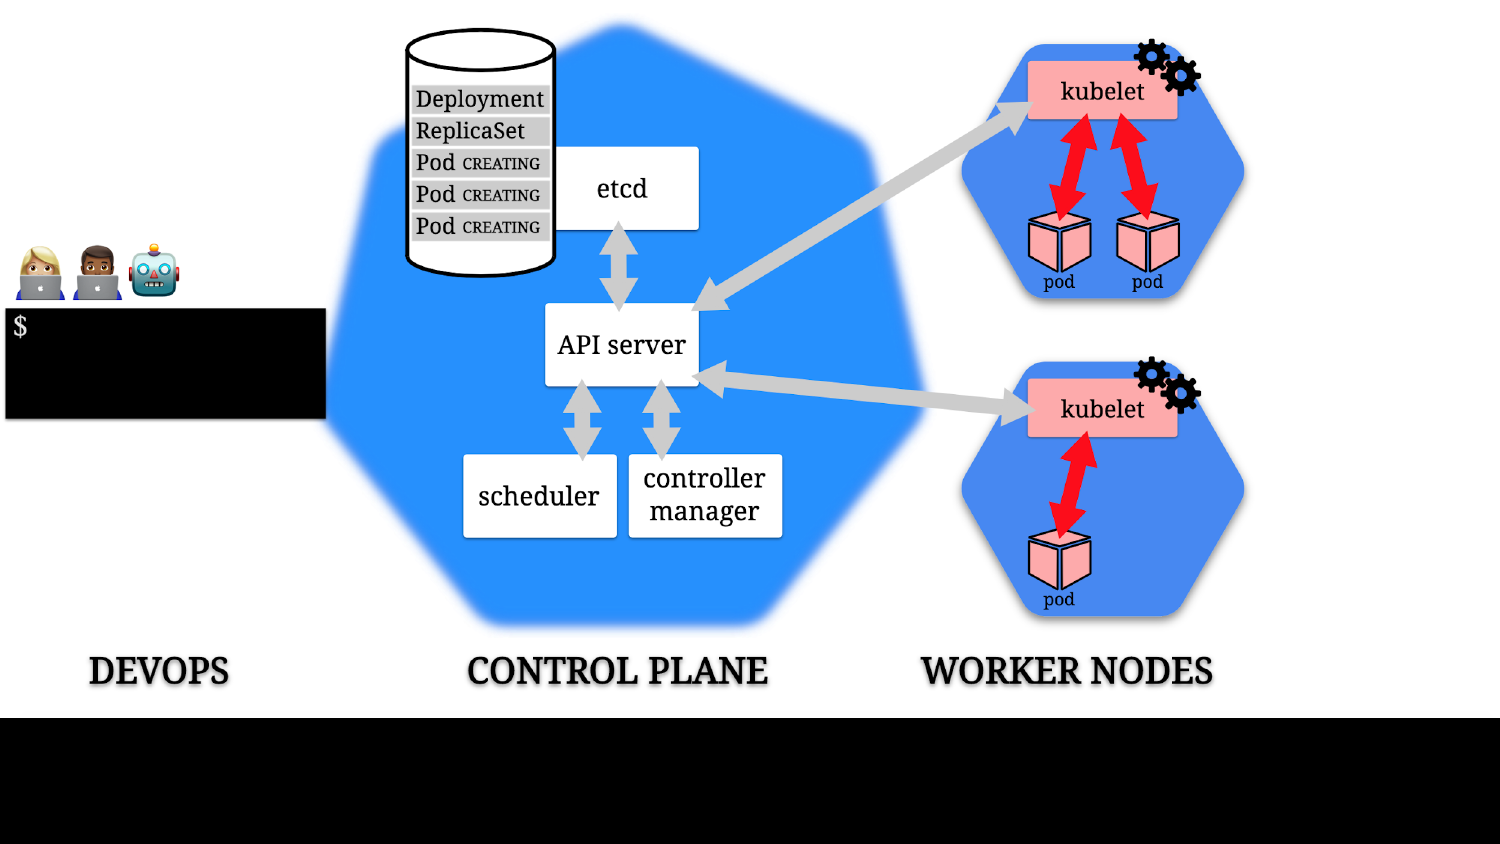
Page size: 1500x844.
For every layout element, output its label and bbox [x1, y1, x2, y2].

picture [0, 0, 1500, 718]
